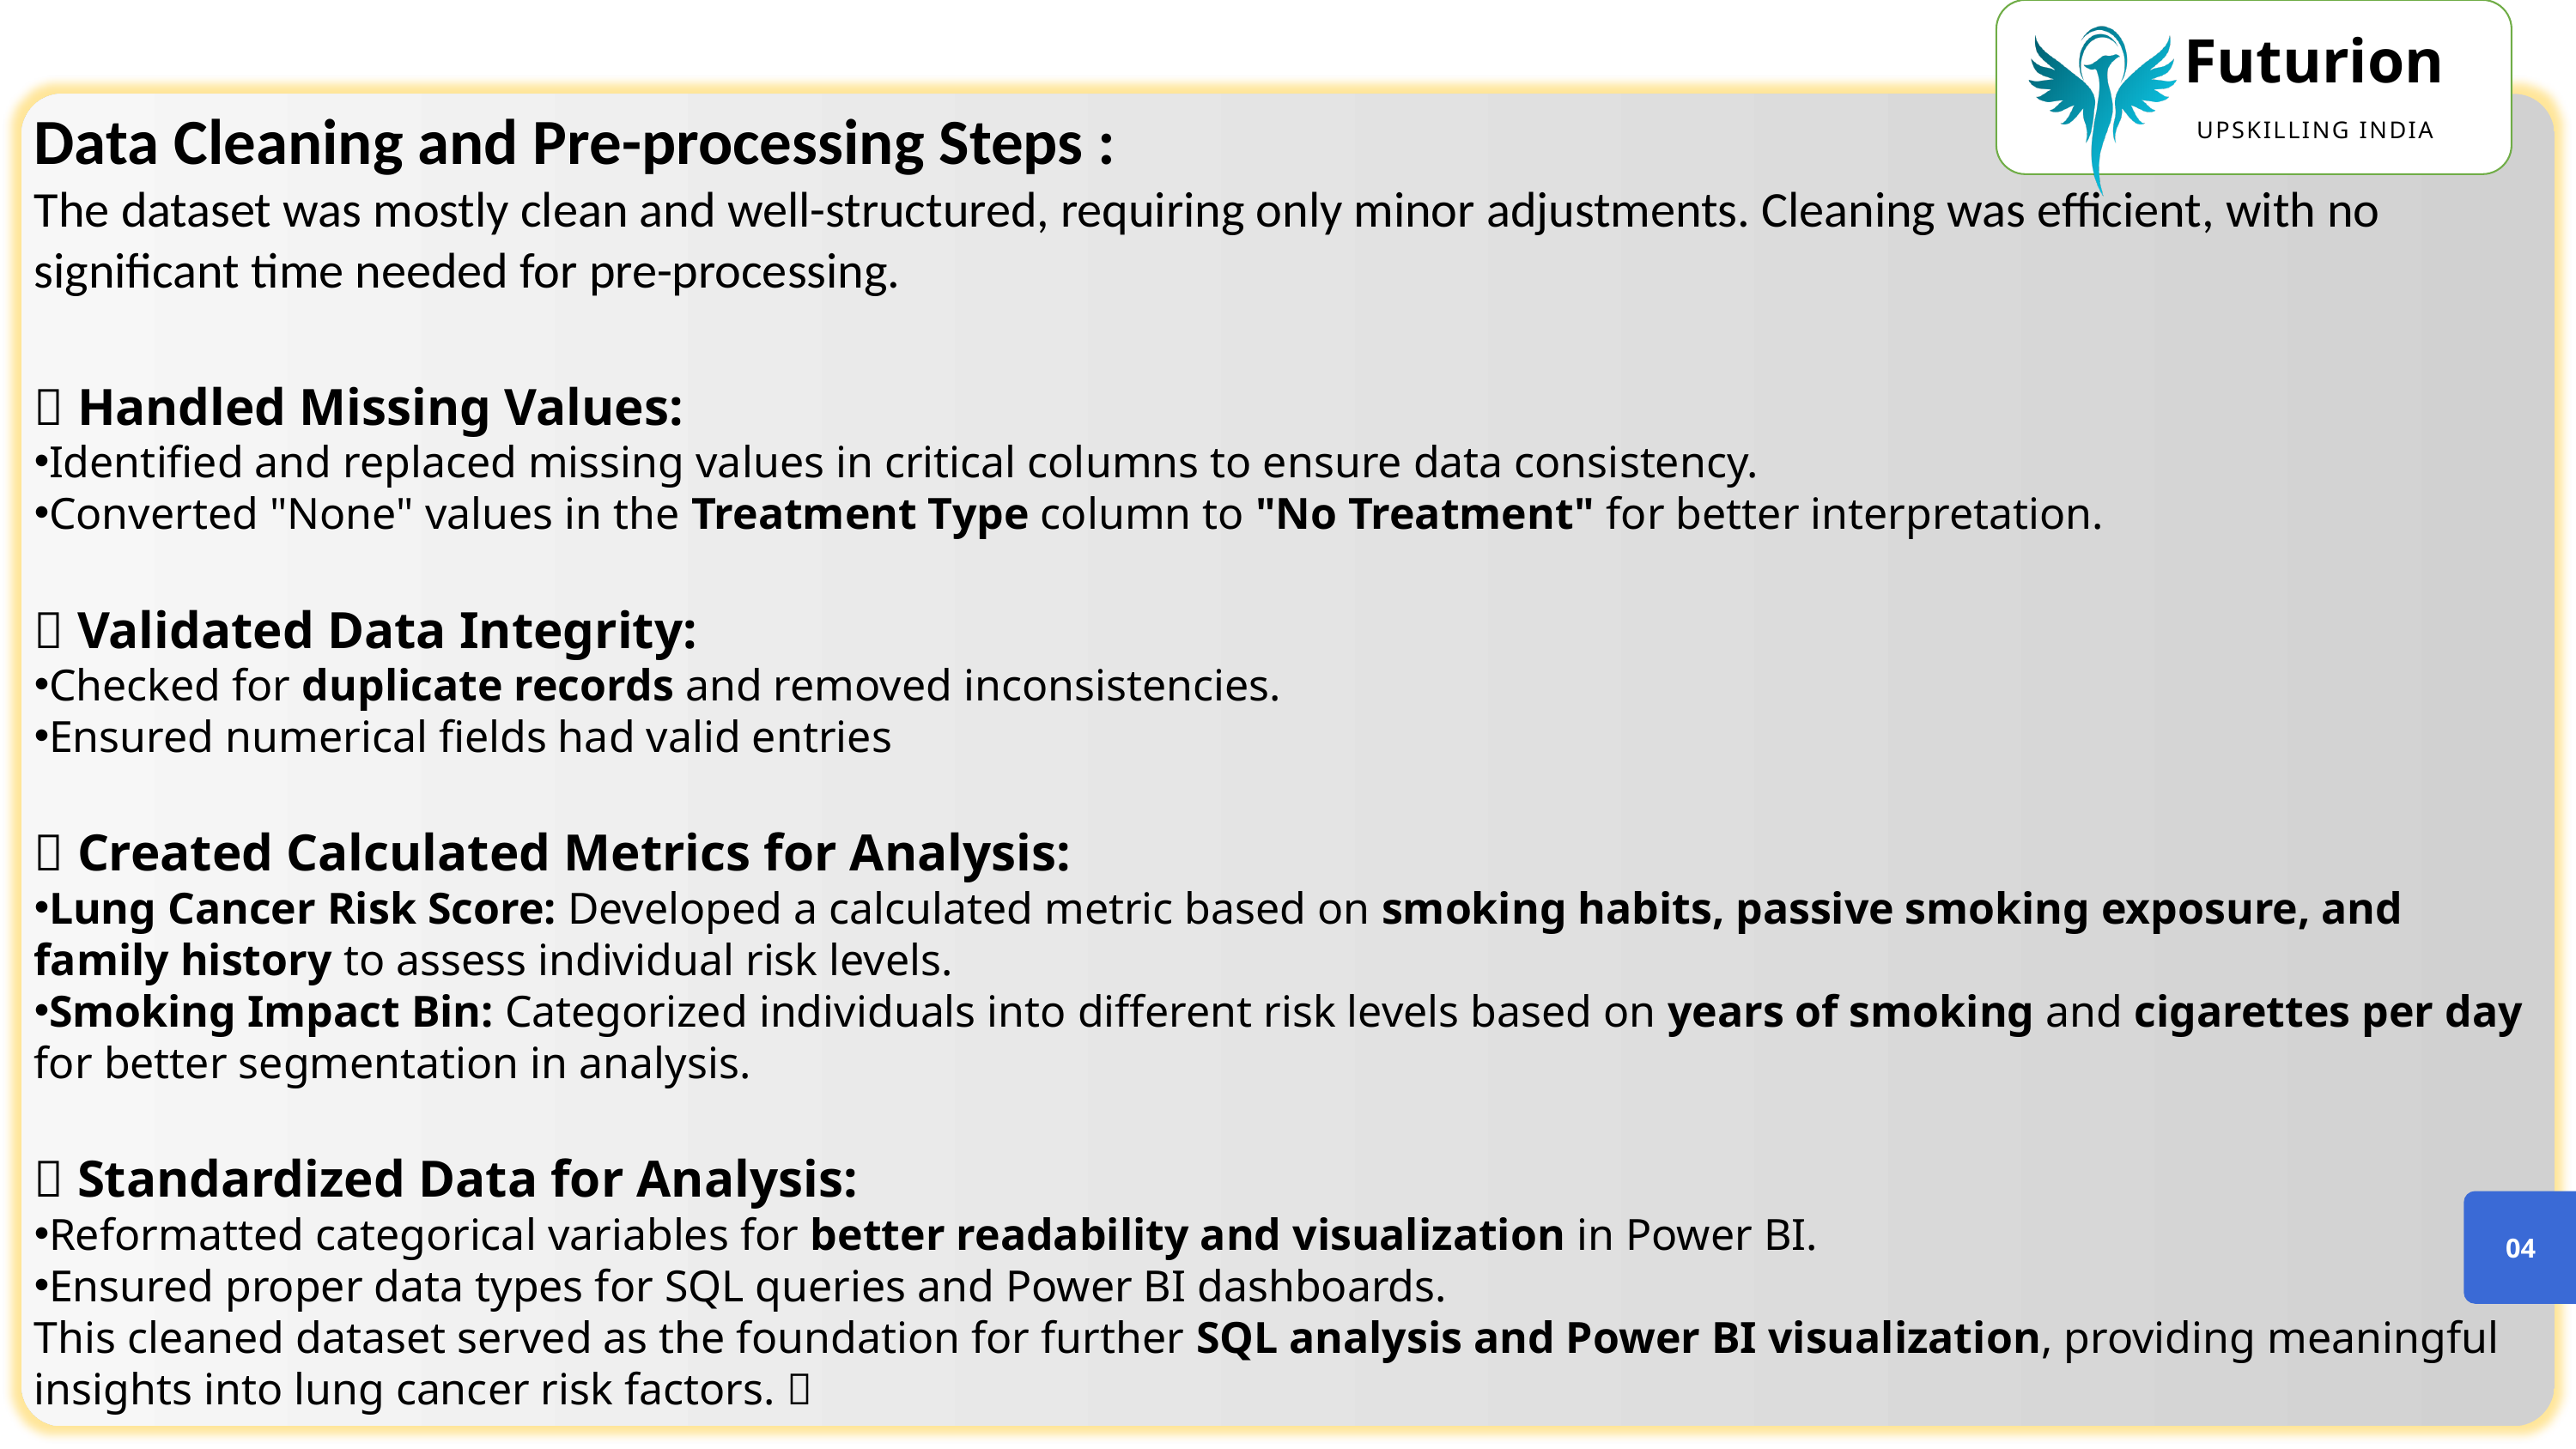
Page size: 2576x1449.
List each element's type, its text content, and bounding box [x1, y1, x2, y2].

text_box [1995, 0, 2512, 175]
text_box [2464, 1191, 2576, 1304]
text_box Data Cleaning and Pre-processing Steps : The dataset was mostly clean and well-structured, requiring only minor adjustments. Cleaning was efficient, with no significant time needed for pre-processing. ✅ Handled Missing Values: Identified and replaced missing values in critical columns to ensure data consistency. Converted "None" values in the Treatment Type column to "No Treatment" for better interpretation. ✅ Validated Data Integrity: Checked for duplicate records and removed inconsistencies. Ensured numerical fields had valid entries ✅ Created Calculated Metrics for Analysis: Lung Cancer Risk Score: Developed a calculated metric based on smoking habits, passive smoking exposure, and family history to assess individual risk levels. Smoking Impact Bin: Categorized individuals into different risk levels based on years of smoking and cigarettes per day for better segmentation in analysis. ✅ Standardized Data for Analysis: Reformatted categorical variables for better readability and visualization in Power BI. Ensured proper data types for SQL queries and Power BI dashboards. This cleaned dataset served as the foundation for further SQL analysis and Power BI visualization, providing meaningful insights into lung cancer risk factors. 🚀 [21, 94, 2555, 1427]
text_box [2028, 21, 2480, 197]
